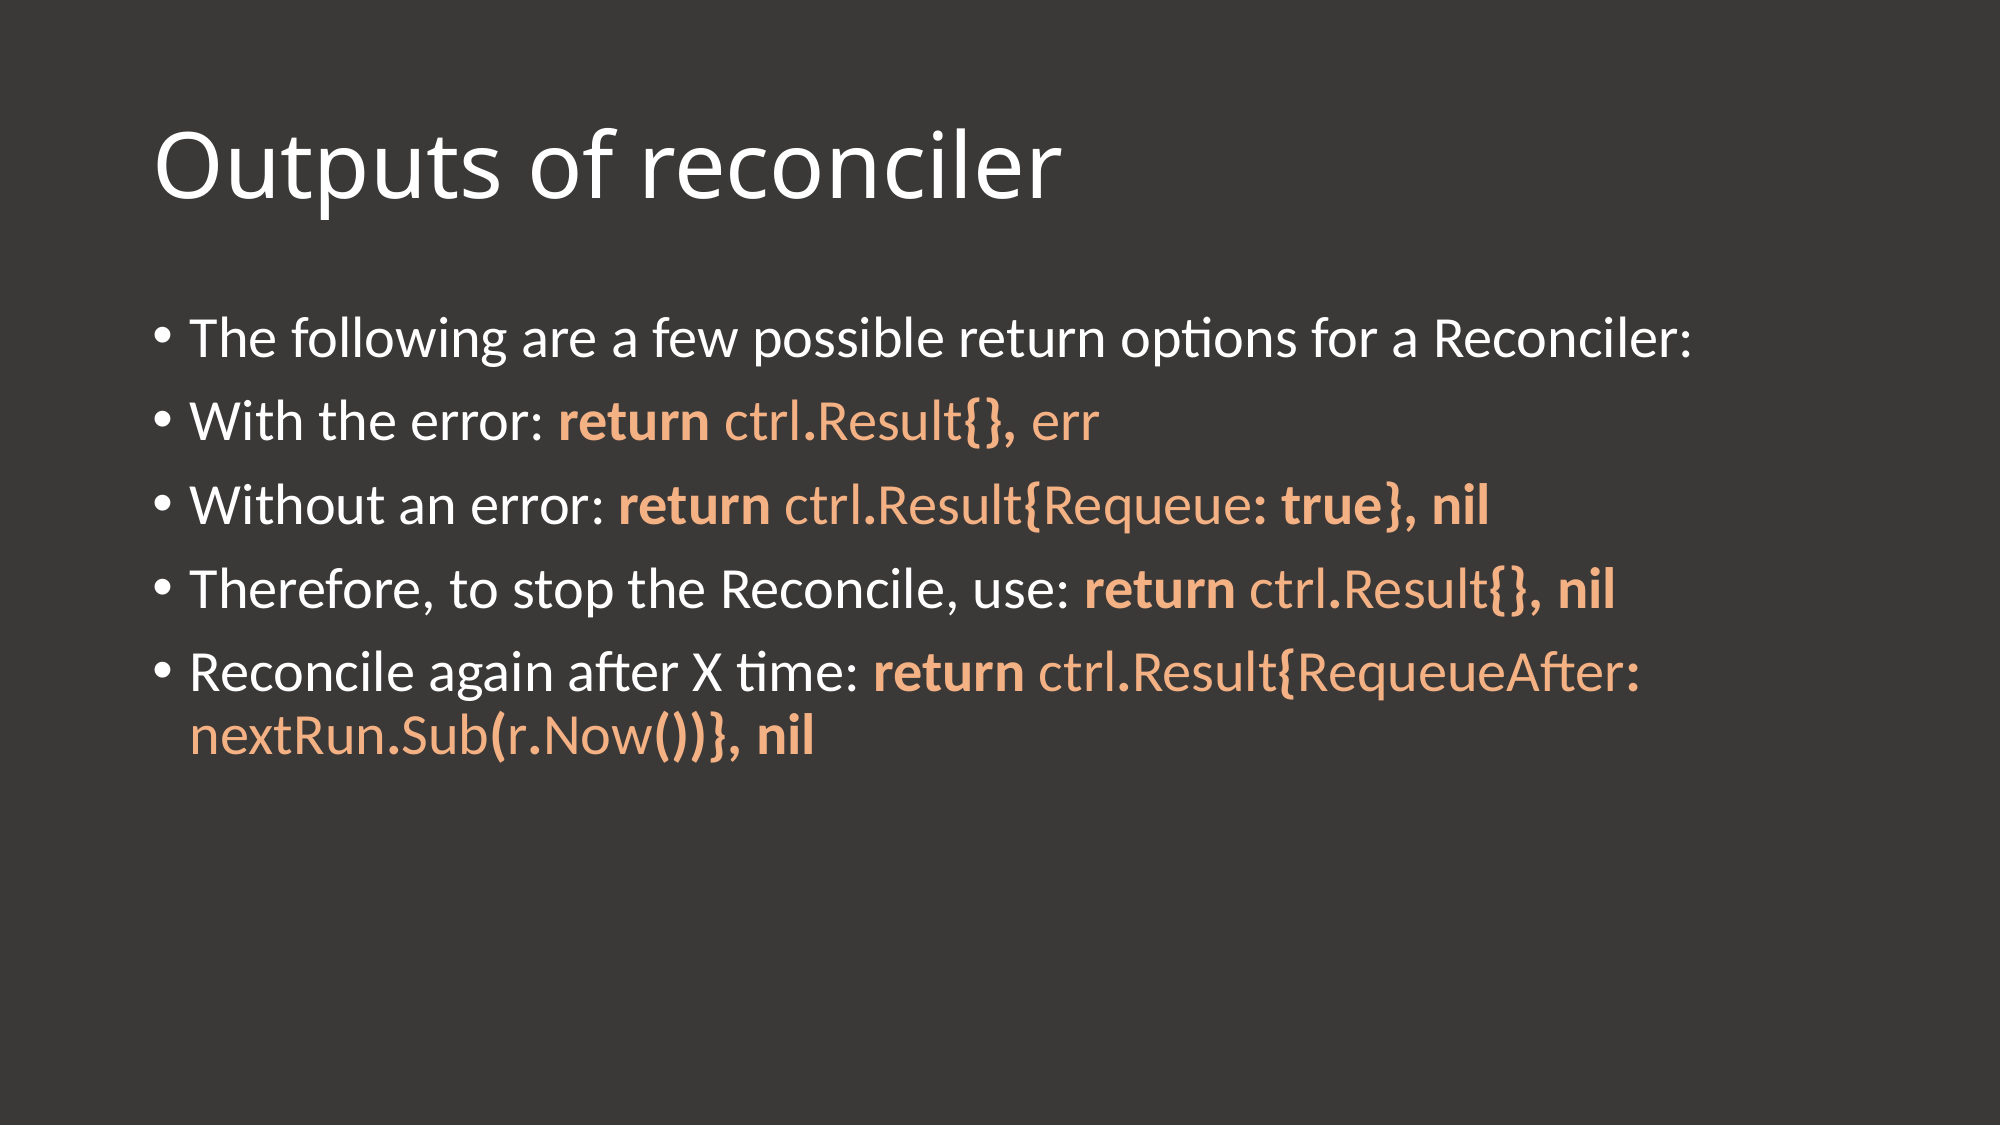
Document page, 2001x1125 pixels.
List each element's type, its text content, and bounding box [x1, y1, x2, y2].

title Outputs of reconciler [137, 59, 1863, 278]
list The following are a few possible return options for a Reconciler: With the error: return ctrl.Result{}, err Without an error: return ctrl.Result{Requeue: true}, nil Therefore, to stop the Reconcile, use: return ctrl.Result{}, nil Reconcile again after X time: return ctrl.Result{RequeueAfter: nextRun.Sub(r.Now())}, nil [137, 299, 1863, 1006]
